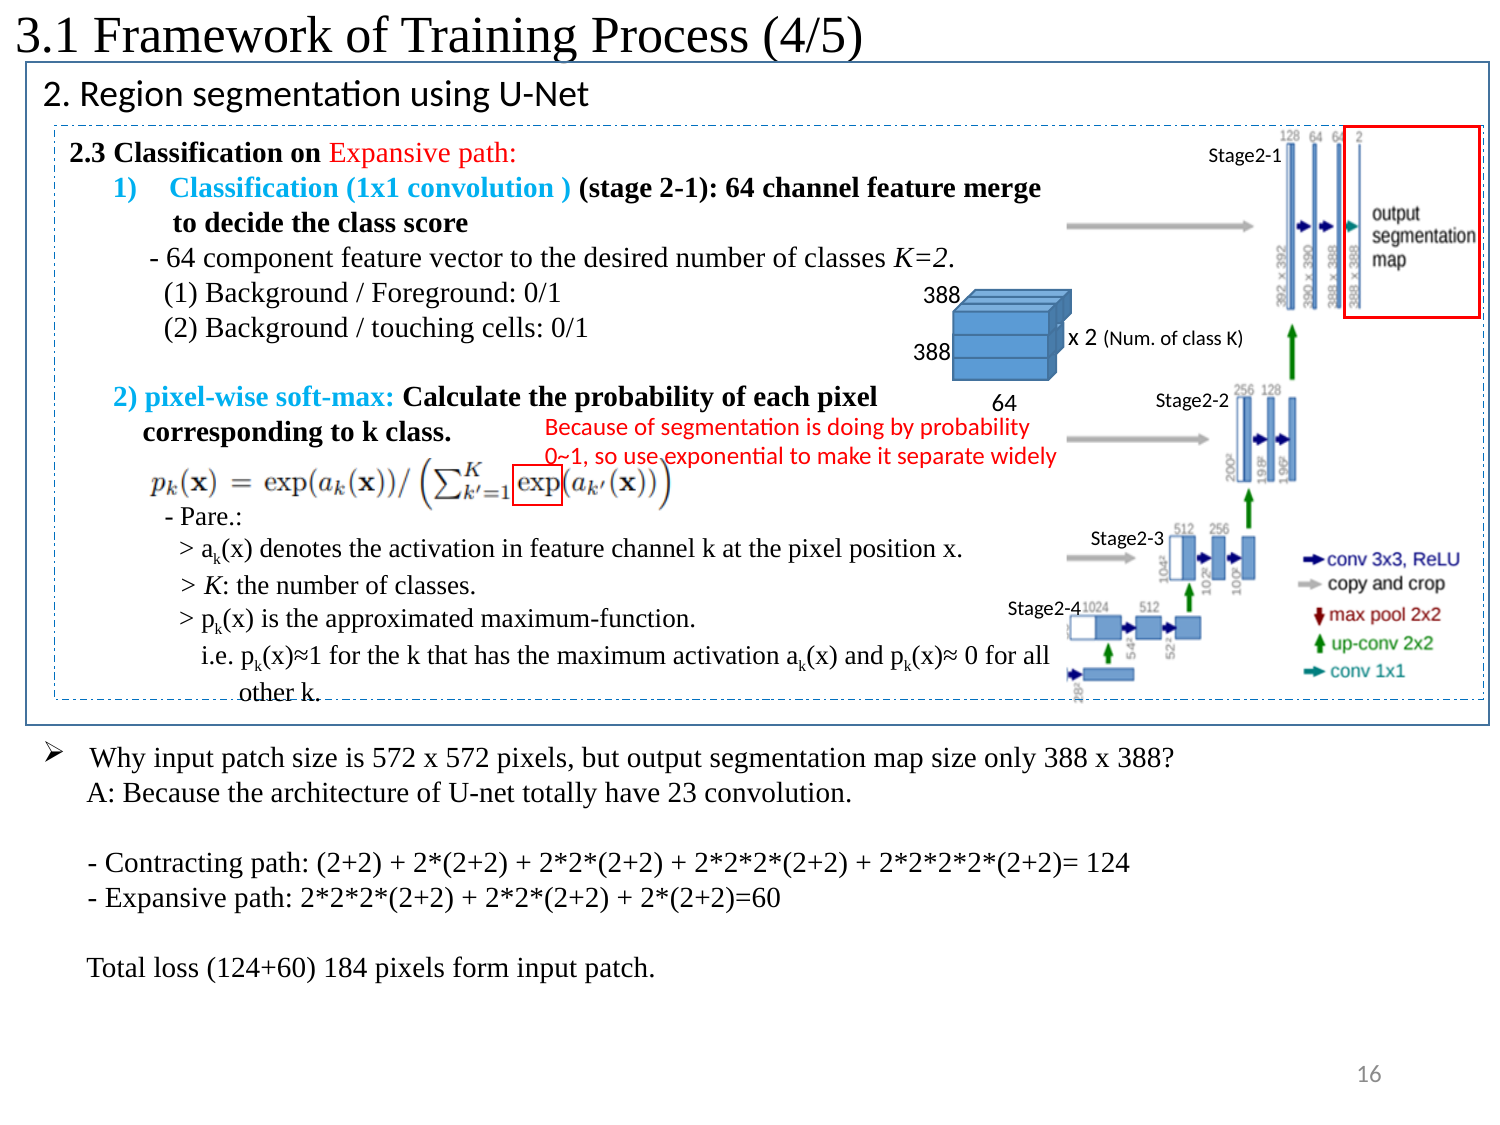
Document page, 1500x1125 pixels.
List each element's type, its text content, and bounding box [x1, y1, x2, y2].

picture [1066, 126, 1479, 705]
text_box Stage2-4 [993, 586, 1066, 627]
text_box Because of segmentation is doing by probability 0~1, so use exponential to make it separate widely [529, 402, 1066, 478]
slide_number 16 [1059, 1042, 1397, 1103]
picture [144, 458, 674, 512]
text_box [897, 271, 1071, 425]
text_box - Pare.: > ak(x) denotes the activation in feature channel k at the pixel position x. > K: the number of classes. > pk(x) is the approximated maximum-function. i.e. pk(x)≈1 for the k that has the maximum activation ak(x) and pk(x)≈ 0 for all other k. [149, 490, 1072, 714]
title 3.1 Framework of Training Process (4/5) [0, 0, 1294, 72]
text_box Why input patch size is 572 x 572 pixels, but output segmentation map size only 388 x 388? A: Because the architecture of U-net totally have 23 convolution. - Contracting path: (2+2) + 2*(2+2) + 2*2*(2+2) + 2*2*2*(2+2) + 2*2*2*2*(2+2)= 124 - Expansive path: 2*2*2*(2+2) + 2*2*(2+2) + 2*(2+2)=60 Total loss (124+60) 184 pixels form input patch. [27, 731, 1191, 991]
text_box [25, 61, 1490, 726]
text_box 2. Region segmentation using U-Net [27, 61, 605, 121]
